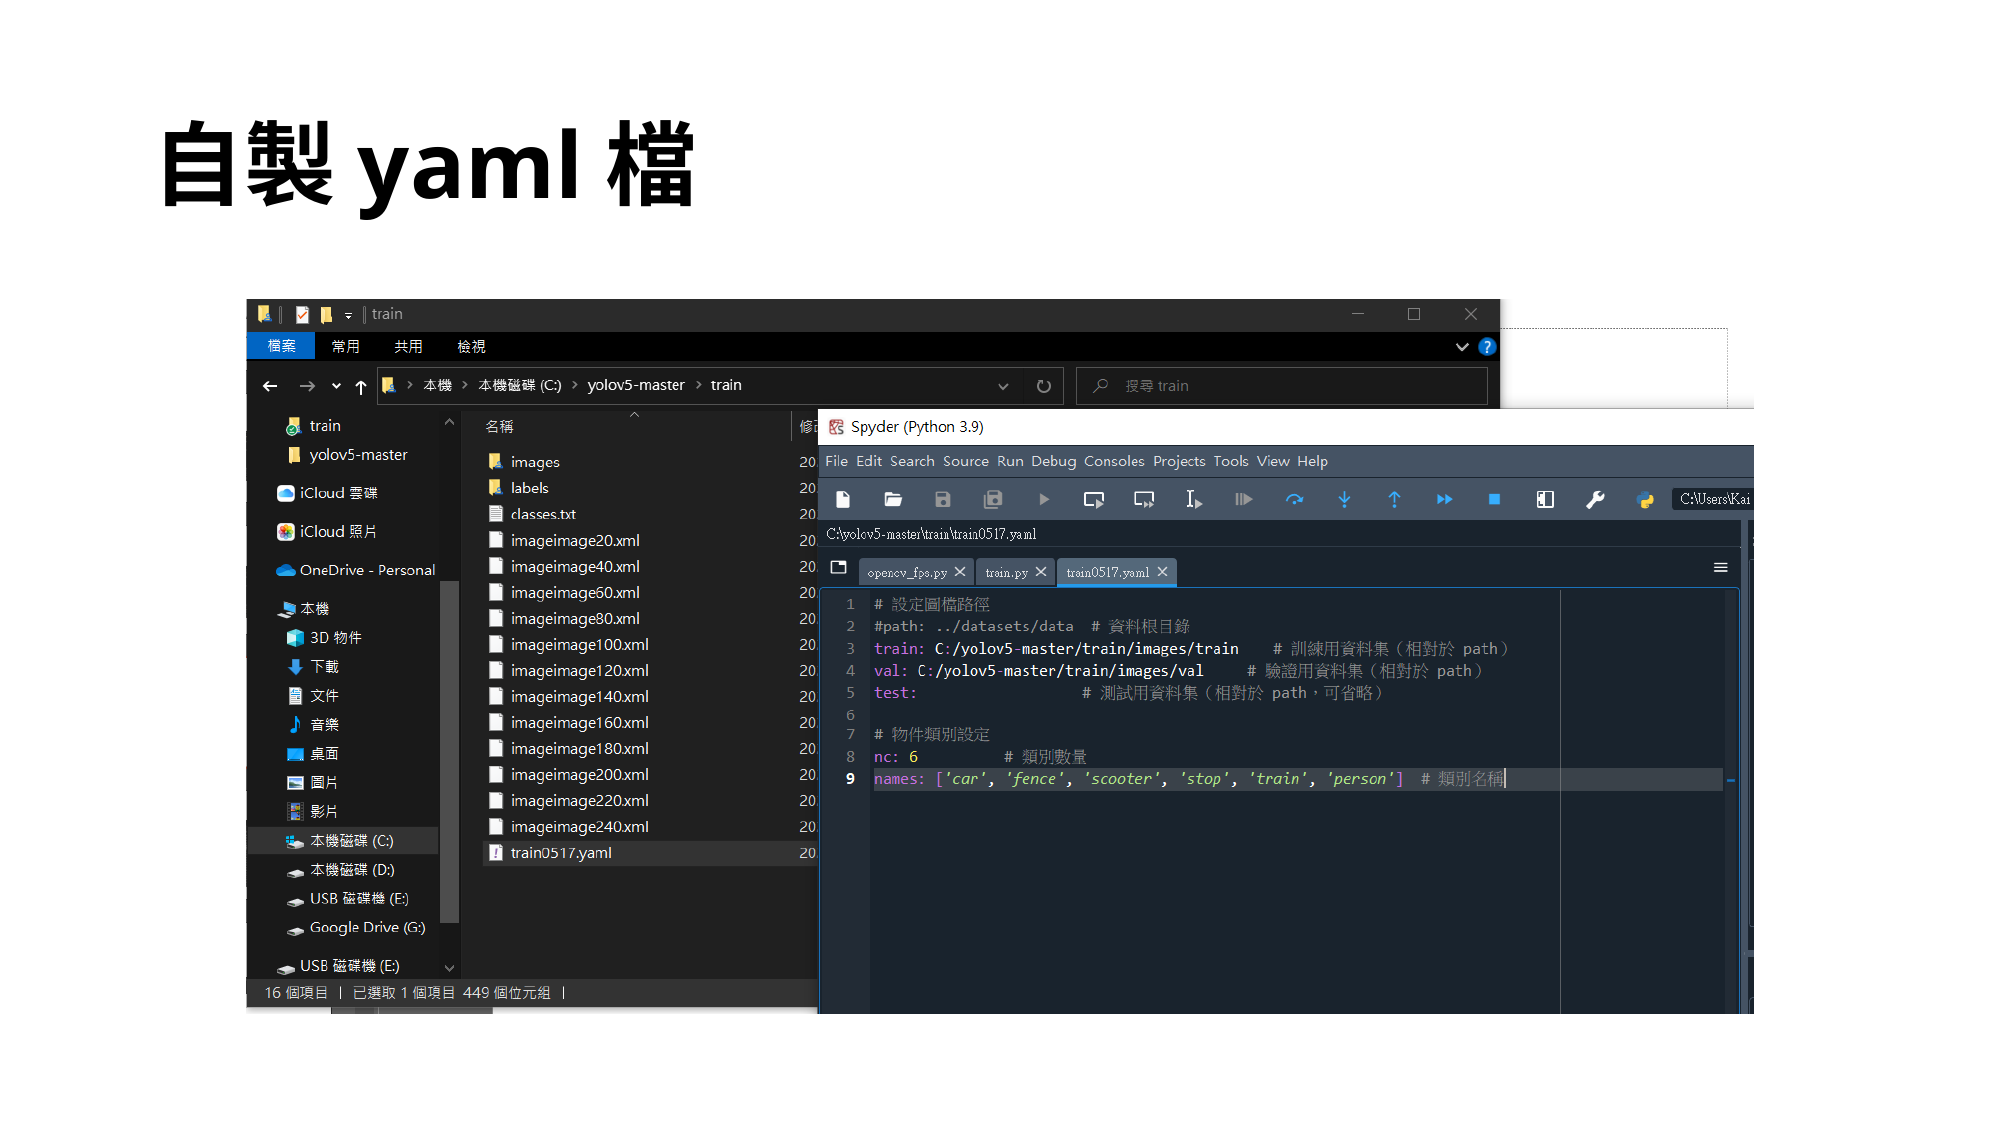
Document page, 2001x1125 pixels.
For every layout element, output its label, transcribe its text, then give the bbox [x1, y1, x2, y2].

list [246, 299, 1754, 1014]
title 自製yaml檔 [137, 59, 1863, 278]
